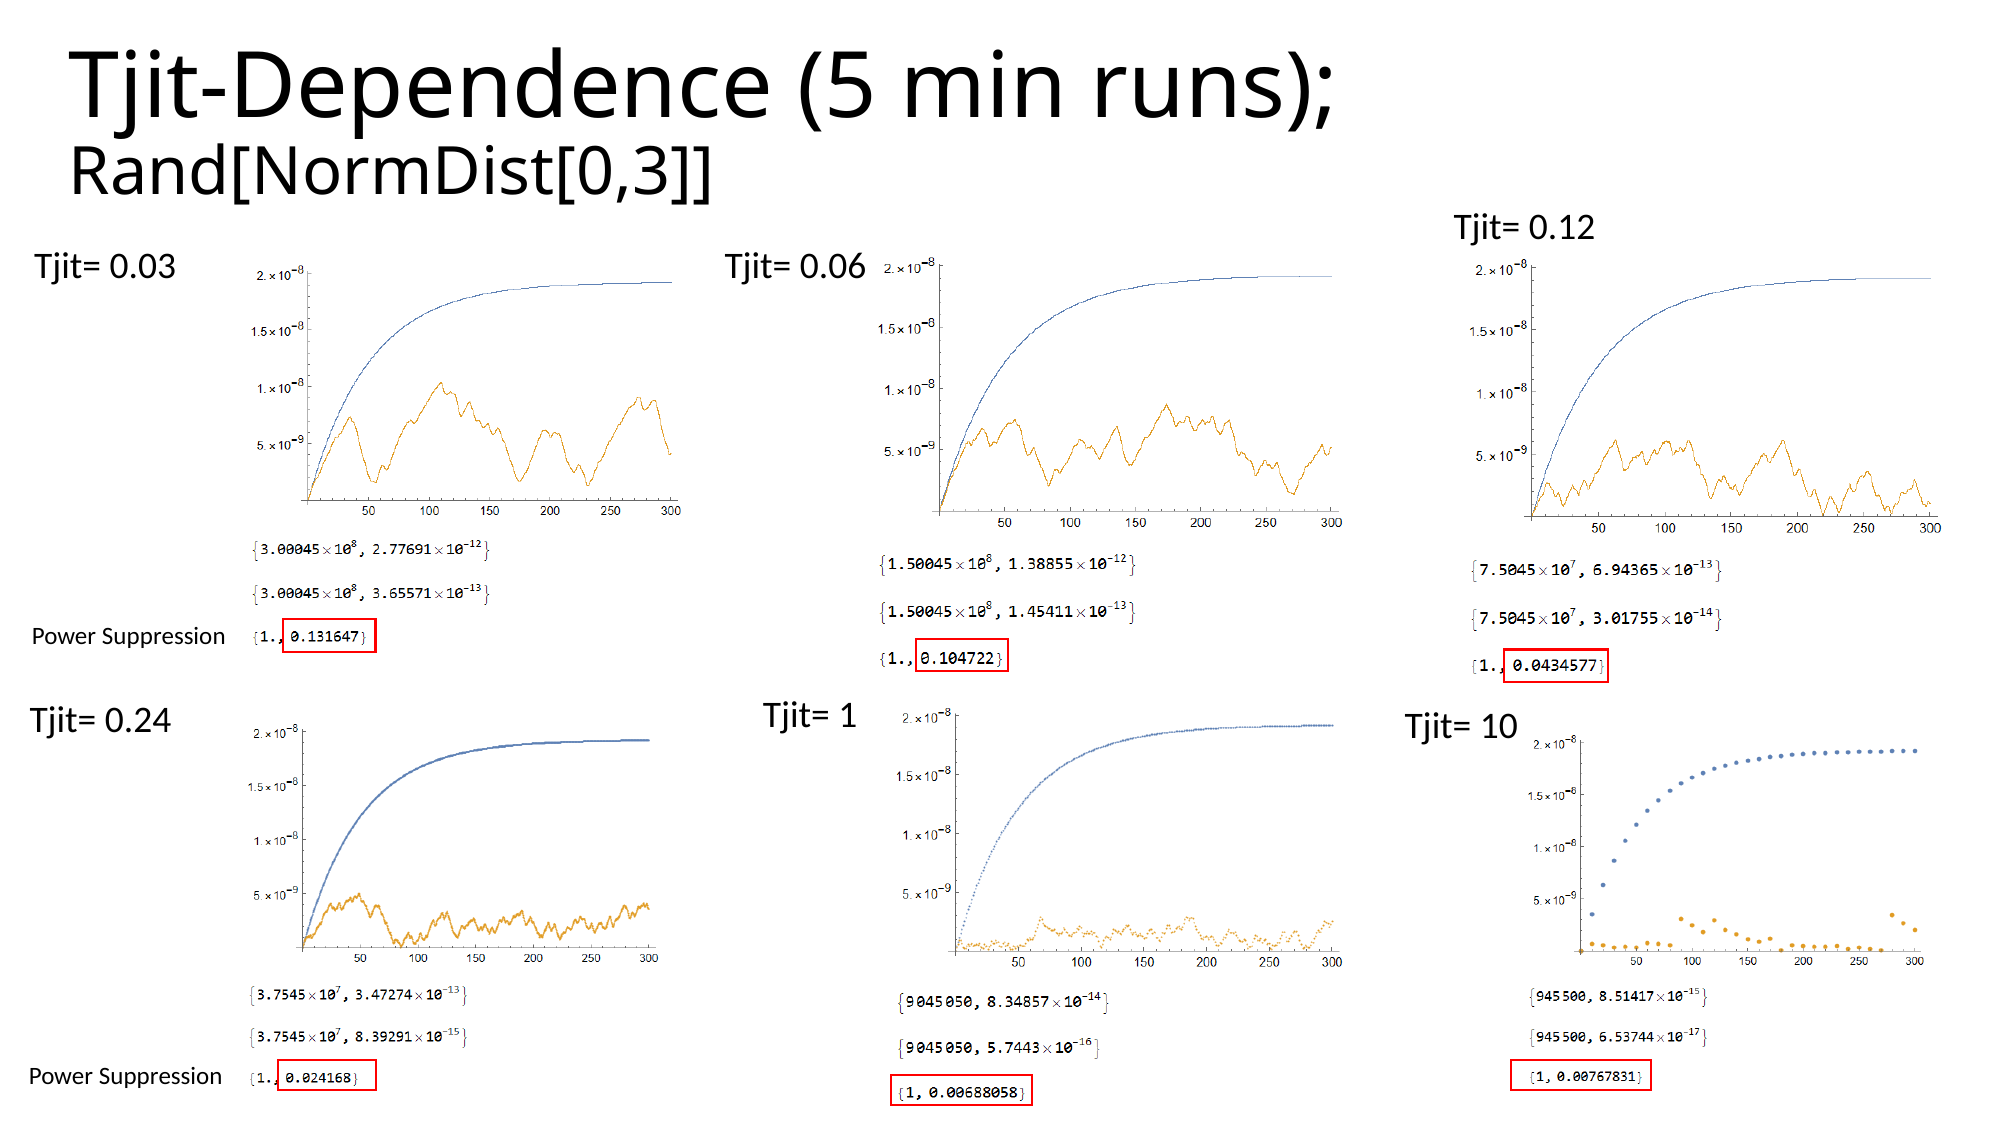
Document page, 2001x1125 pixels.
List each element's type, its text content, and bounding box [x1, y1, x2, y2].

text_box Tjit= 10 [1389, 693, 1533, 754]
picture [895, 693, 1357, 1114]
picture [873, 253, 1357, 674]
picture [1521, 719, 1933, 1088]
text_box Tjit= 0.24 [14, 688, 187, 748]
picture [246, 253, 691, 658]
text_box Tjit= 1 [748, 682, 873, 742]
text_box [890, 1074, 895, 1106]
picture [1466, 253, 1956, 686]
text_box Tjit= 0.06 [709, 233, 882, 294]
text_box Tjit= 0.03 [19, 233, 192, 294]
text_box Tjit= 0.12 [1438, 194, 1611, 255]
picture [246, 714, 671, 1090]
text_box Power Suppression [17, 612, 246, 658]
text_box Power Suppression [13, 1052, 261, 1097]
title Tjit-Dependence (5 min runs); Rand[NormDist[0,3]] [53, 30, 1779, 217]
text_box [1510, 1059, 1652, 1091]
